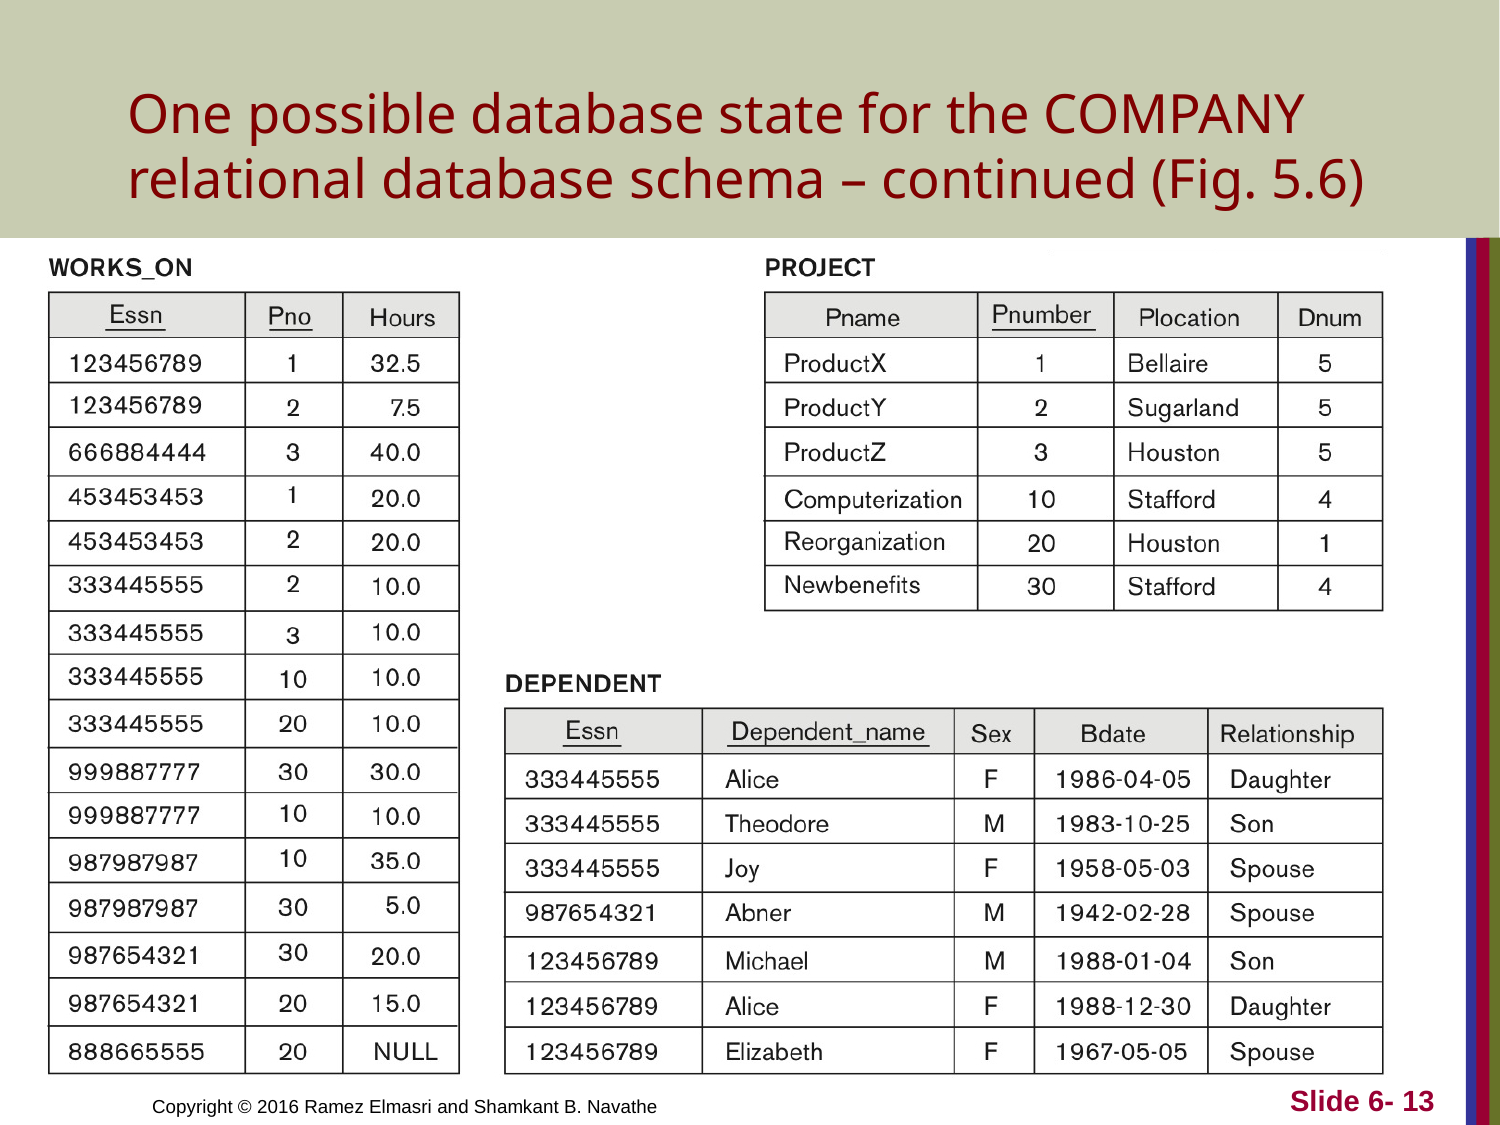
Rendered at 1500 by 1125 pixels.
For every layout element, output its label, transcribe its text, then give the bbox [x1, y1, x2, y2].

slide_number Slide 6- 13 [1137, 1049, 1451, 1125]
title One possible database state for the COMPANY relational database schema – continued (Fig. 5.6) [112, 53, 1392, 217]
picture [40, 249, 1392, 1083]
